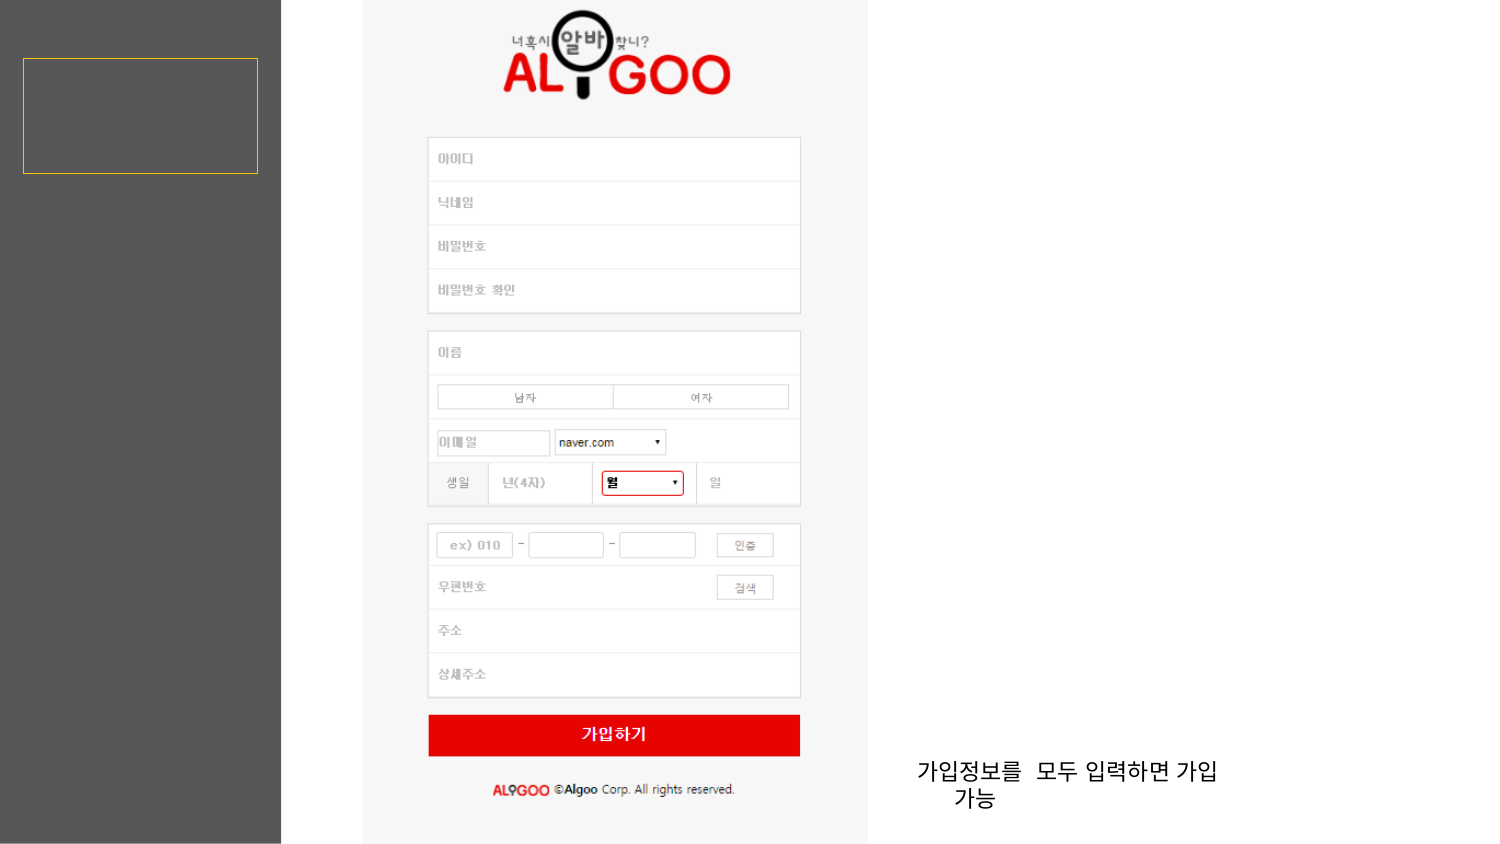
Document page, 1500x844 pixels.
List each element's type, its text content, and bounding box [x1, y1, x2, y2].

text_box 가입정보를 모두 입력하면 가입 가능 [902, 750, 1243, 844]
text_box 회원가입 - 개인 [23, 140, 258, 191]
text_box [0, 0, 283, 844]
picture [363, 0, 868, 844]
text_box 5-2 스토리보드 [23, 58, 258, 140]
